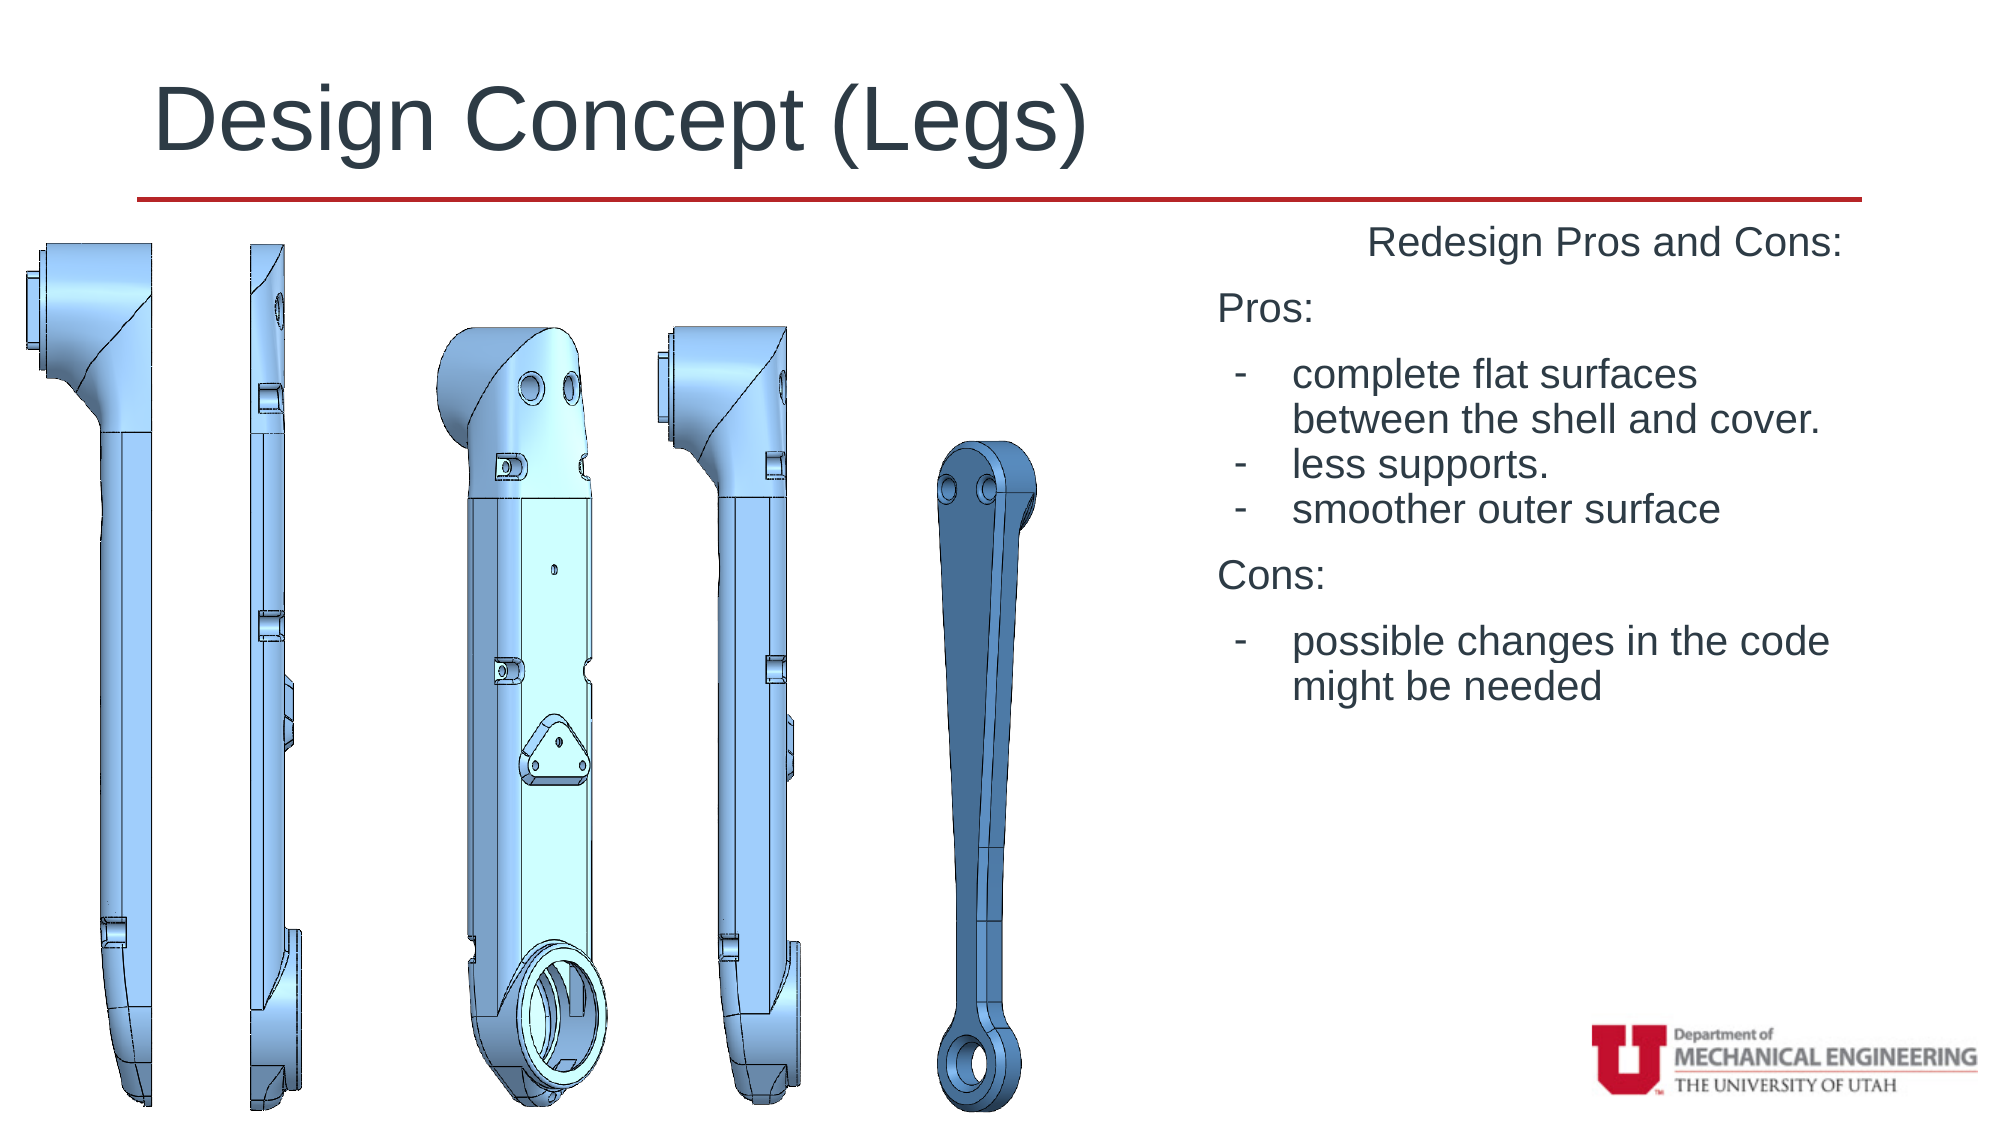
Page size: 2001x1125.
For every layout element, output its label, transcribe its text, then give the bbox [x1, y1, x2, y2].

list Redesign Pros and Cons: Pros: complete flat surfaces between the shell and cover. less supports. smoother outer surface Cons: possible changes in the code might be needed [1202, 213, 1863, 986]
picture [908, 415, 1056, 1125]
title Design Concept (Legs) [137, 59, 1863, 183]
picture [1591, 990, 1978, 1112]
picture [408, 309, 833, 1125]
picture [223, 224, 324, 1125]
picture [0, 224, 183, 1125]
